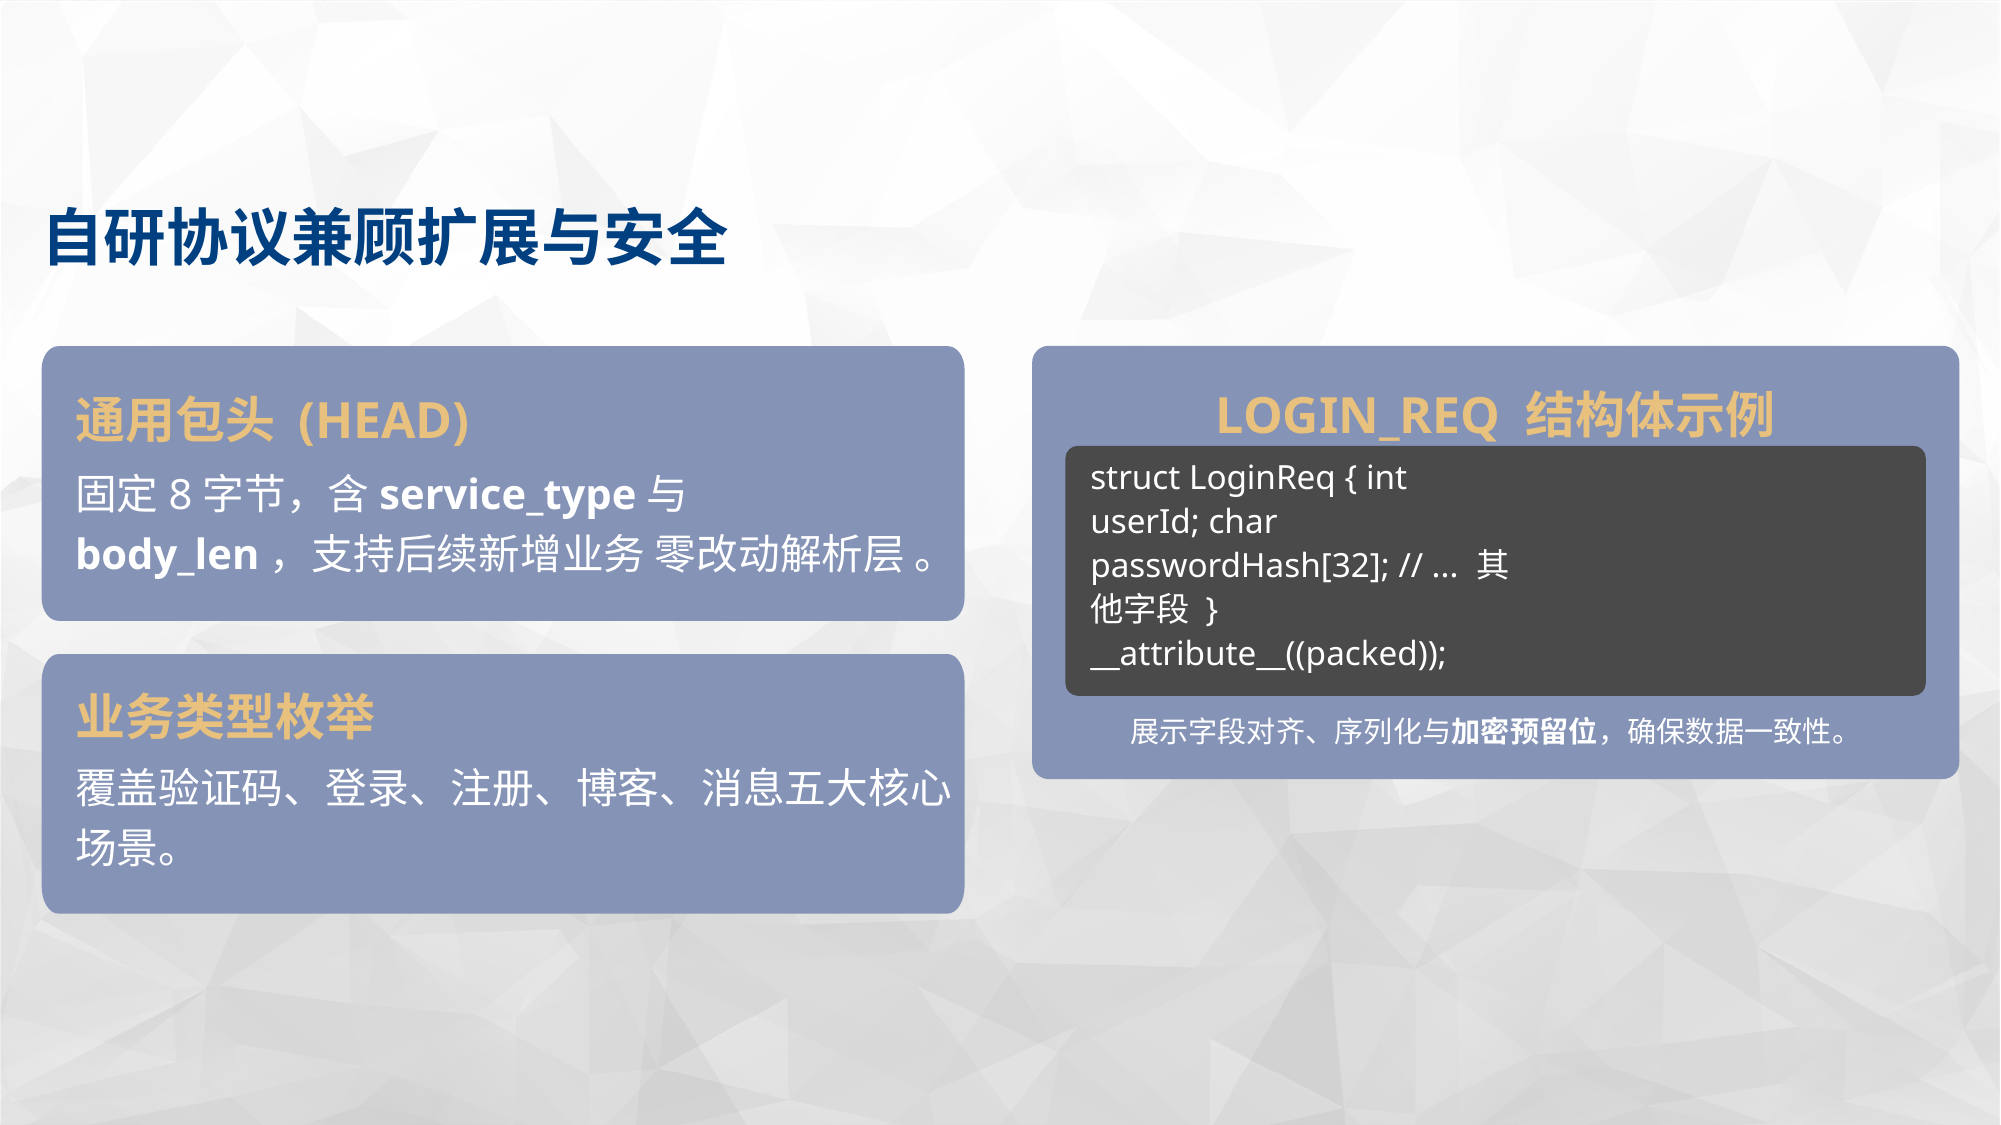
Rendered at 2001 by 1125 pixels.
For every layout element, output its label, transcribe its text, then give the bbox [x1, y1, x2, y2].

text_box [41, 346, 965, 621]
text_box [41, 654, 965, 914]
picture [0, 0, 2000, 1125]
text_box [1032, 345, 1960, 780]
text_box 自研协议兼顾扩展与安全 [41, 157, 1027, 313]
